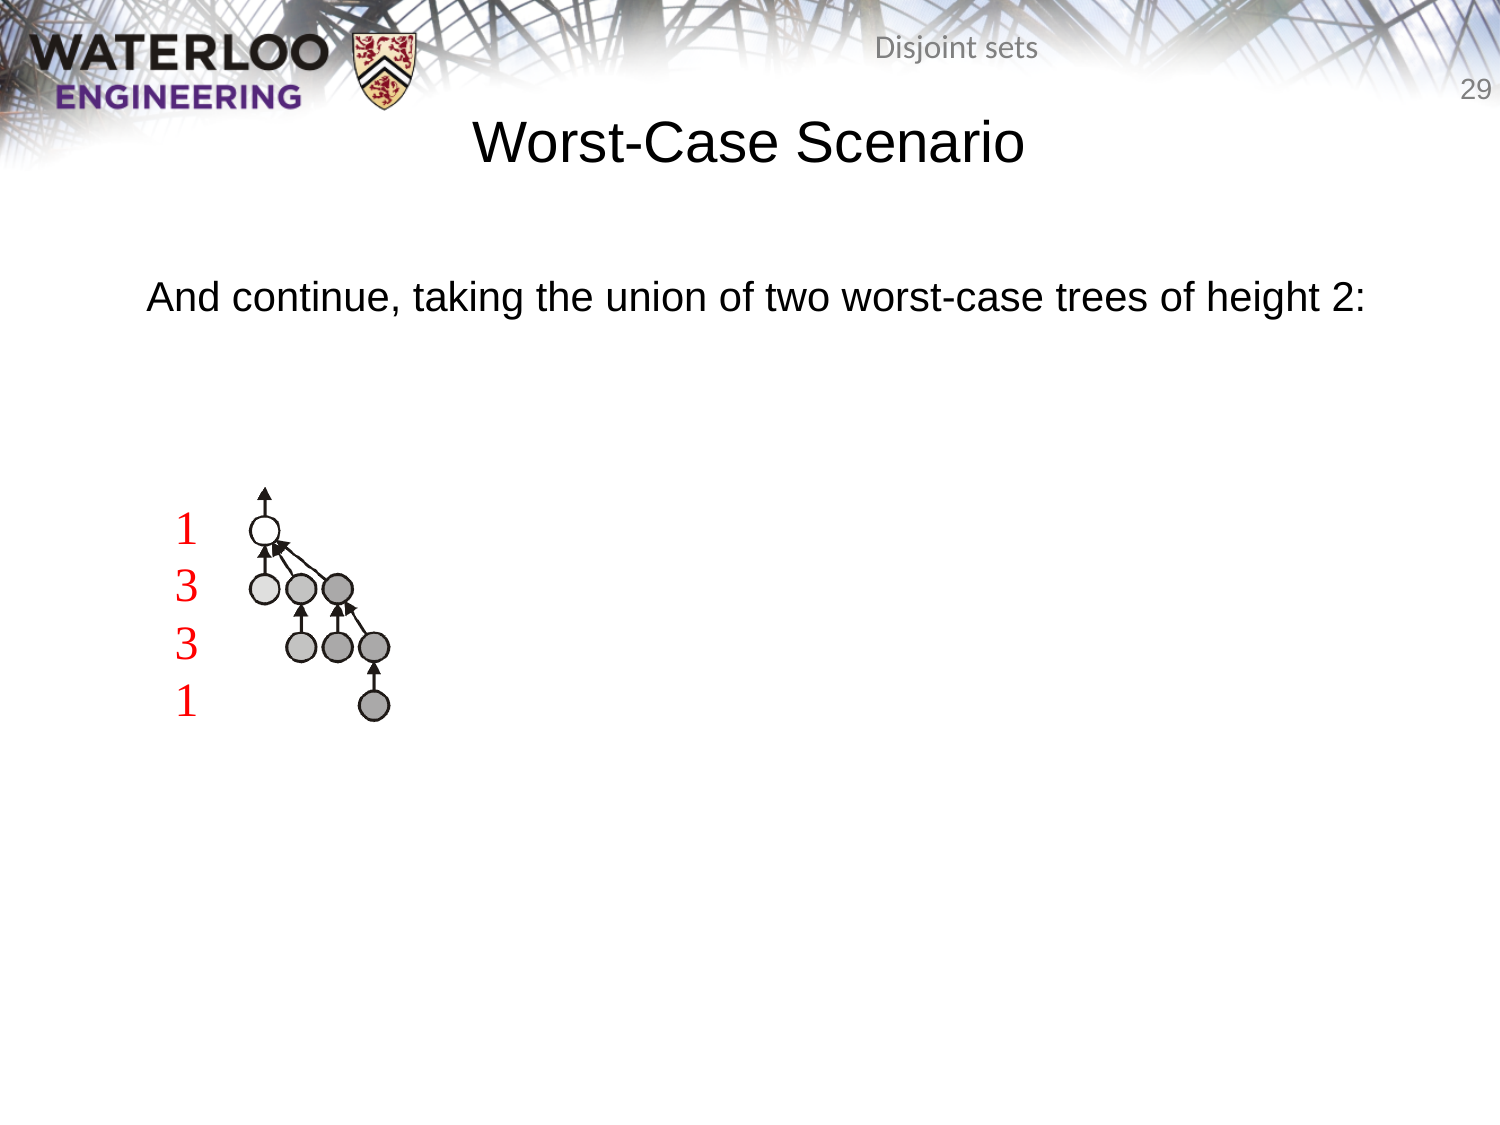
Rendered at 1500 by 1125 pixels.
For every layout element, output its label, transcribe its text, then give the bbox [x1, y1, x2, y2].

title Worst-Case Scenario [74, 44, 1426, 233]
list And continue, taking the union of two worst-case trees of height 2: [74, 262, 1426, 1006]
picture [0, 0, 1500, 1125]
text_box 1 3 3 1 [135, 488, 214, 734]
